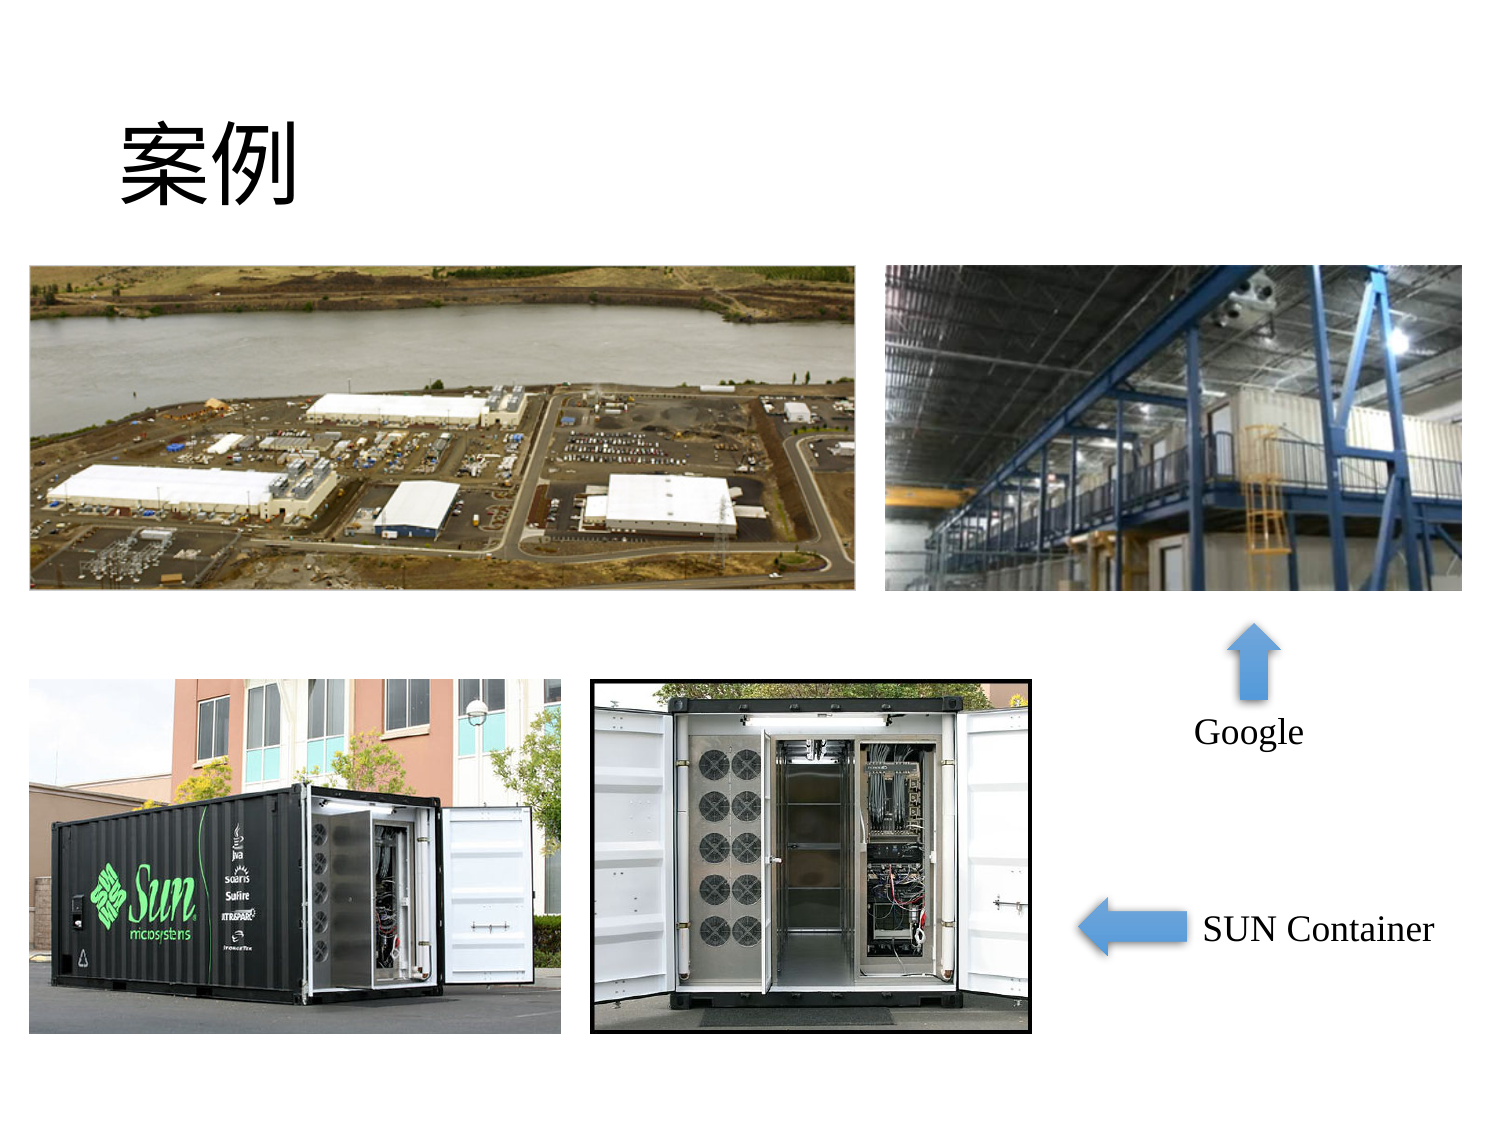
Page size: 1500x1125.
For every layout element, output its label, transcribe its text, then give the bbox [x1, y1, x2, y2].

picture [29, 679, 561, 1034]
picture [29, 265, 856, 591]
text_box Google [1101, 699, 1397, 759]
text_box SUN Container [1175, 896, 1462, 956]
text_box [1078, 896, 1188, 956]
picture [885, 265, 1462, 591]
title 案例 [103, 59, 1397, 278]
picture [590, 679, 1032, 1034]
text_box [1227, 622, 1282, 700]
